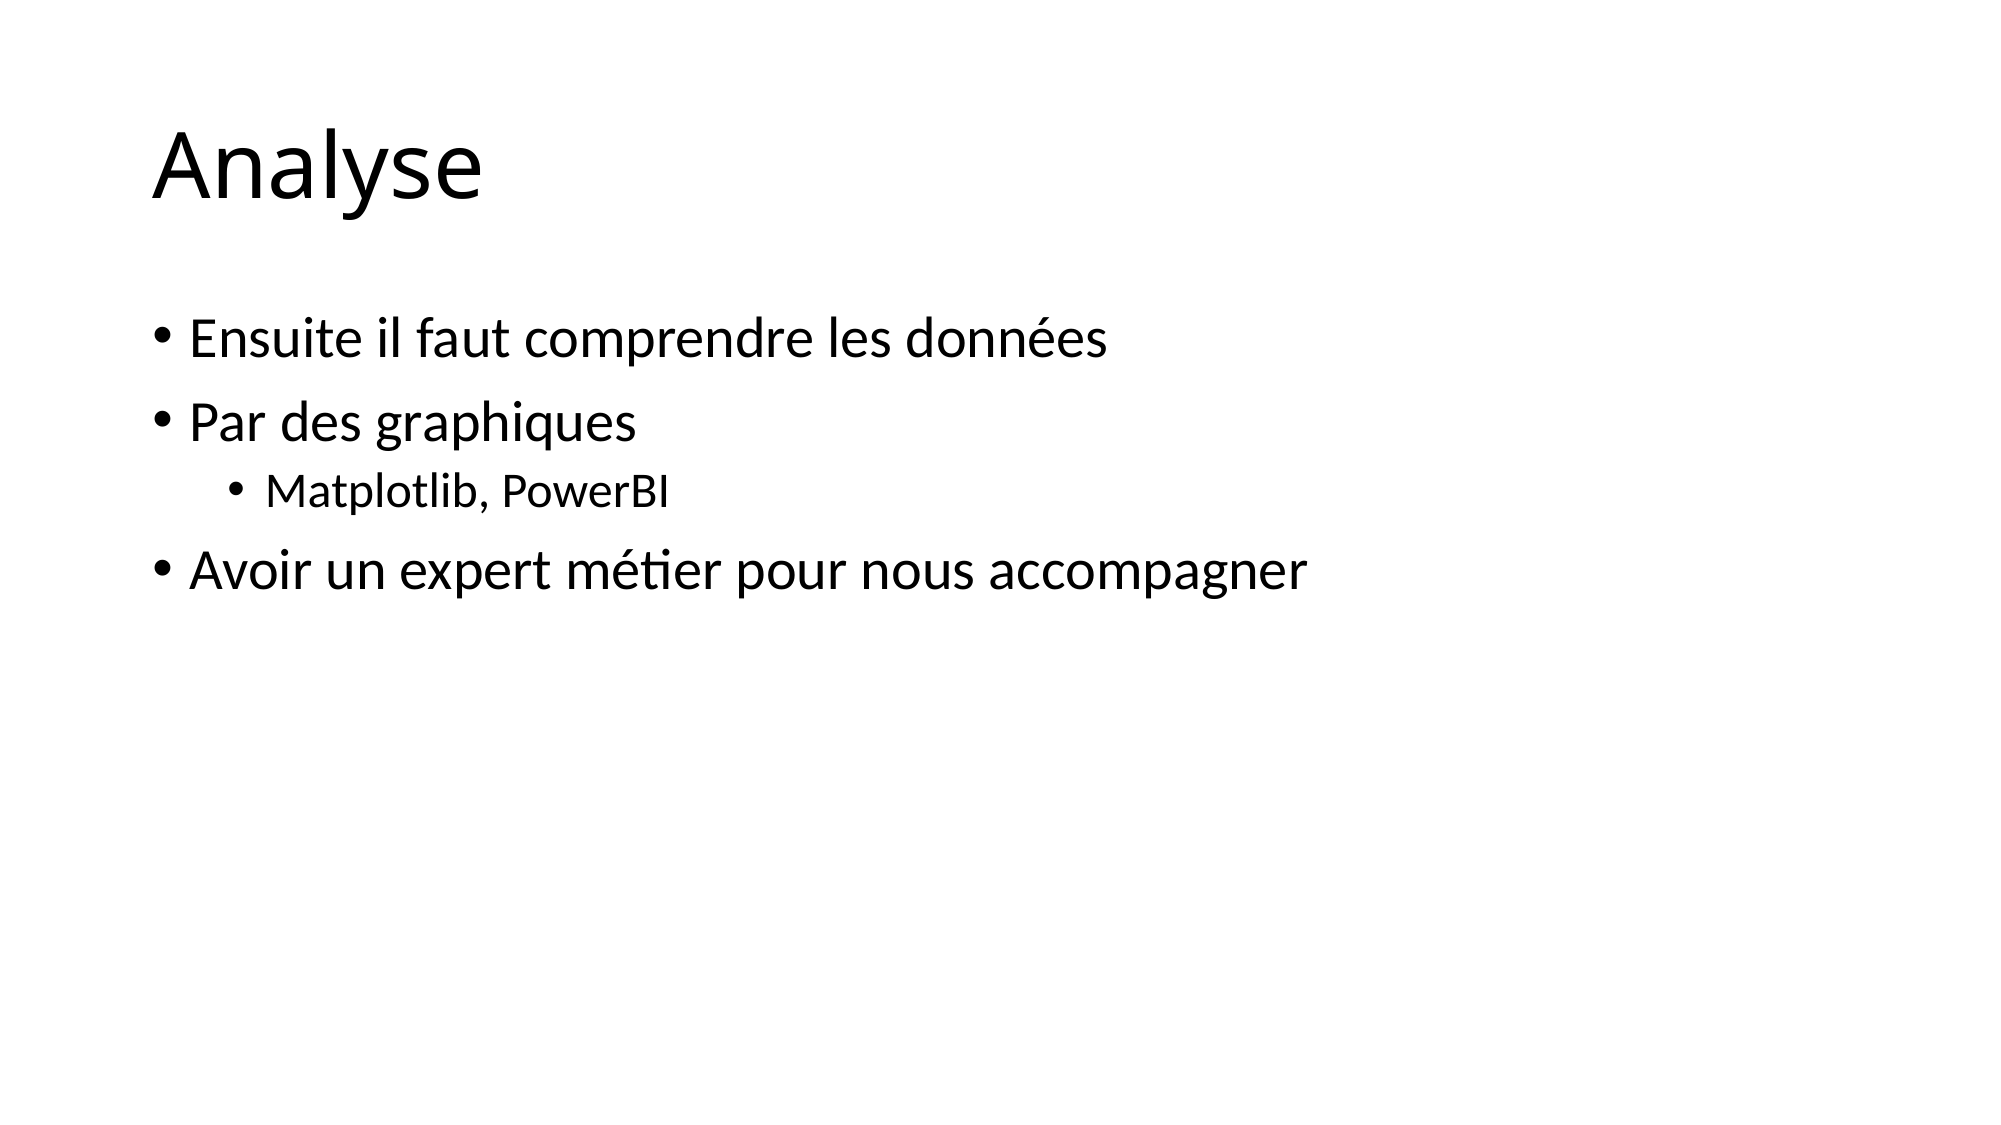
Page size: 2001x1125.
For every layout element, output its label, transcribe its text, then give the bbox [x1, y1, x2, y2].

list Ensuite il faut comprendre les données Par des graphiques Matplotlib, PowerBI Avoir un expert métier pour nous accompagner [137, 299, 1863, 1014]
title Analyse [137, 59, 1863, 278]
